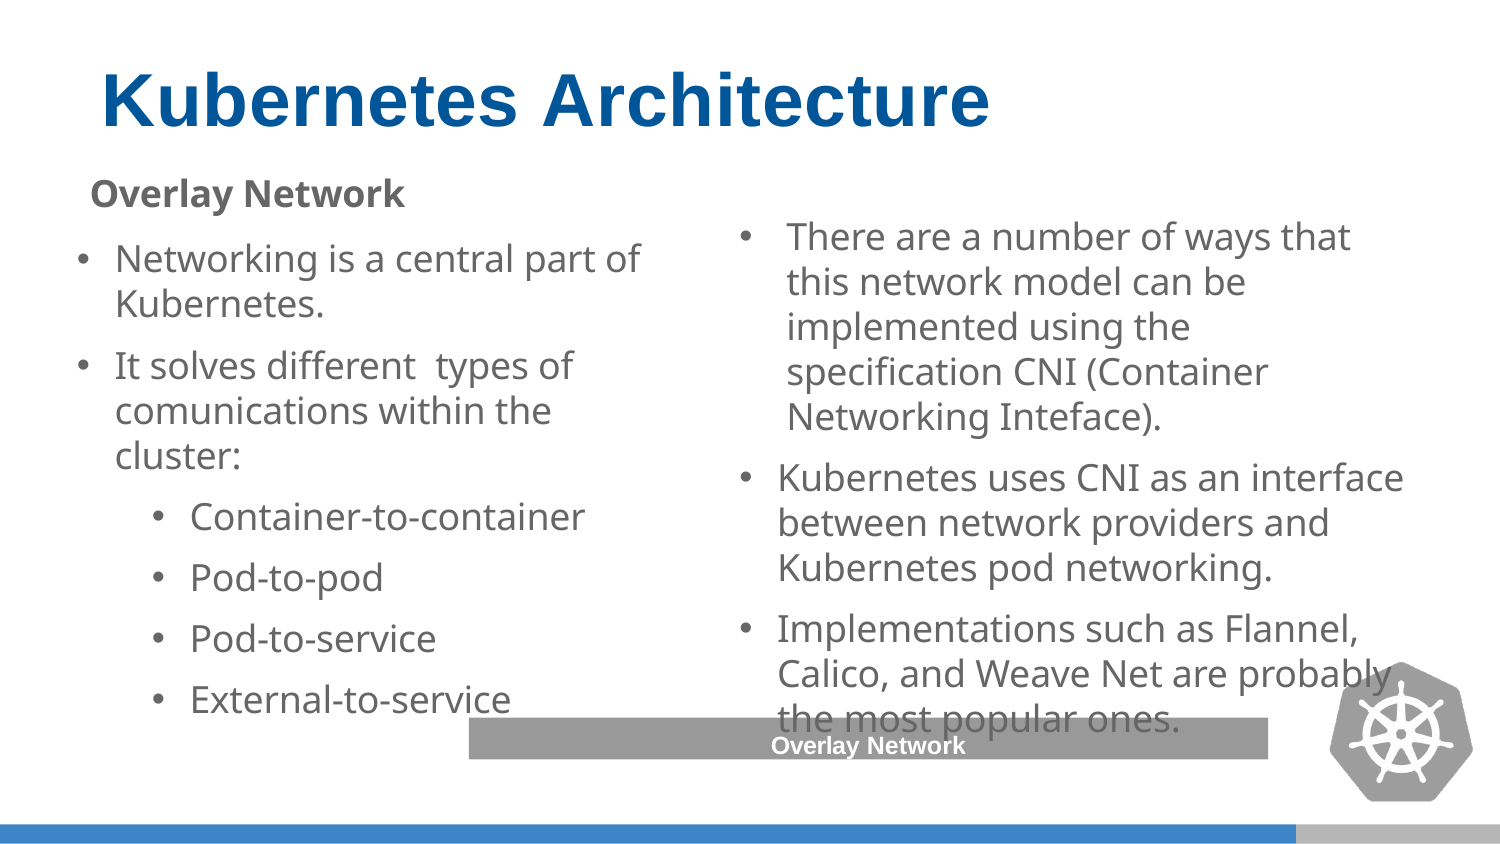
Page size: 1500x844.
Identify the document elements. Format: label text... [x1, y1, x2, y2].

text_box Overlay Network [87, 168, 523, 216]
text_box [0, 824, 1500, 844]
text_box Overlay Network [663, 717, 1269, 760]
title Kubernetes Architecture [99, 48, 993, 192]
text_box [1325, 655, 1477, 808]
text_box Networking is a central part of Kubernetes. It solves different types of comunications within the cluster: Container-to-container Pod-to-pod Pod-to-service External-to-service [75, 233, 663, 782]
text_box There are a number of ways that this network model can be implemented using the specification CNI (Container Networking Inteface). Kubernetes uses CNI as an interface between network providers and Kubernetes pod networking. Implementations such as Flannel, Calico, and Weave Net are probably the most popular ones. [737, 210, 1414, 740]
